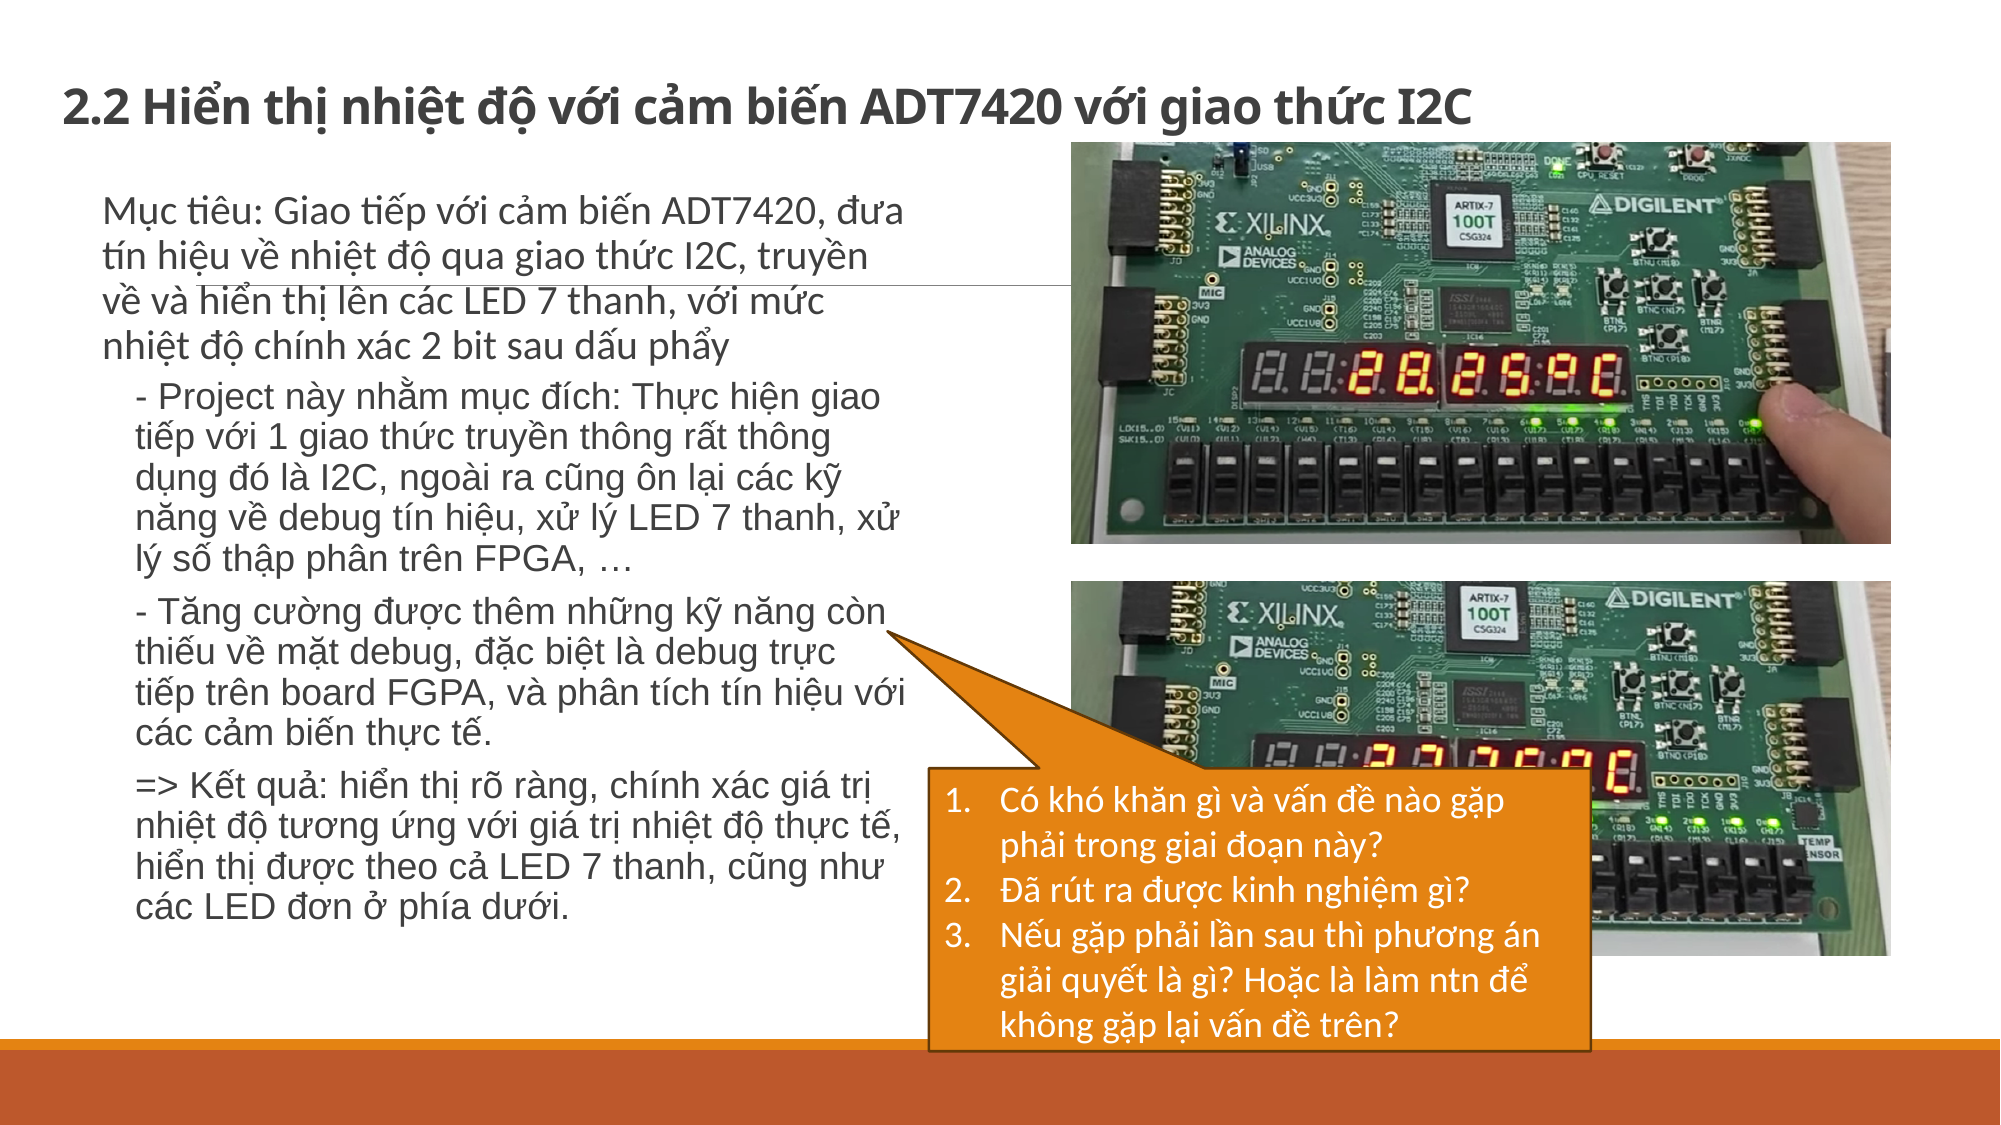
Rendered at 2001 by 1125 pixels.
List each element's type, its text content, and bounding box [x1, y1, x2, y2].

picture [1070, 580, 1892, 956]
list Mục tiêu: Giao tiếp với cảm biến ADT7420, đưa tín hiệu về nhiệt độ qua giao thức I2C, truyền về và hiển thị lên các LED 7 thanh, với mức nhiệt độ chính xác 2 bit sau dấu phẩy - Project này nhằm mục đích: Thực hiện giao tiếp với 1 giao thức truyền thông rất thông dụng đó là I2C, ngoài ra cũng ôn lại các kỹ năng về debug tín hiệu, xử lý LED 7 thanh, xử lý số thập phân trên FPGA, … - Tăng cường được thêm những kỹ năng còn thiếu về mặt debug, đặc biệt là debug trực tiếp trên board FGPA, và phân tích tín hiệu với các cảm biến thực tế. => Kết quả: hiển thị rõ ràng, chính xác giá trị nhiệt độ tương ứng với giá trị nhiệt độ thực tế, hiển thị được theo cả LED 7 thanh, cũng như các LED đơn ở phía dưới. [86, 181, 907, 982]
text_box Có khó khăn gì và vấn đề nào gặp phải trong giai đoạn này? Đã rút ra được kinh nghiệm gì? Nếu gặp phải lần sau thì phương án giải quyết là gì? Hoặc là làm ntn để không gặp lại vấn đề trên? [886, 630, 1593, 1053]
title 2.2 Hiển thị nhiệt độ với cảm biến ADT7420 với giao thức I2C [48, 47, 1512, 143]
picture [1070, 141, 1892, 545]
